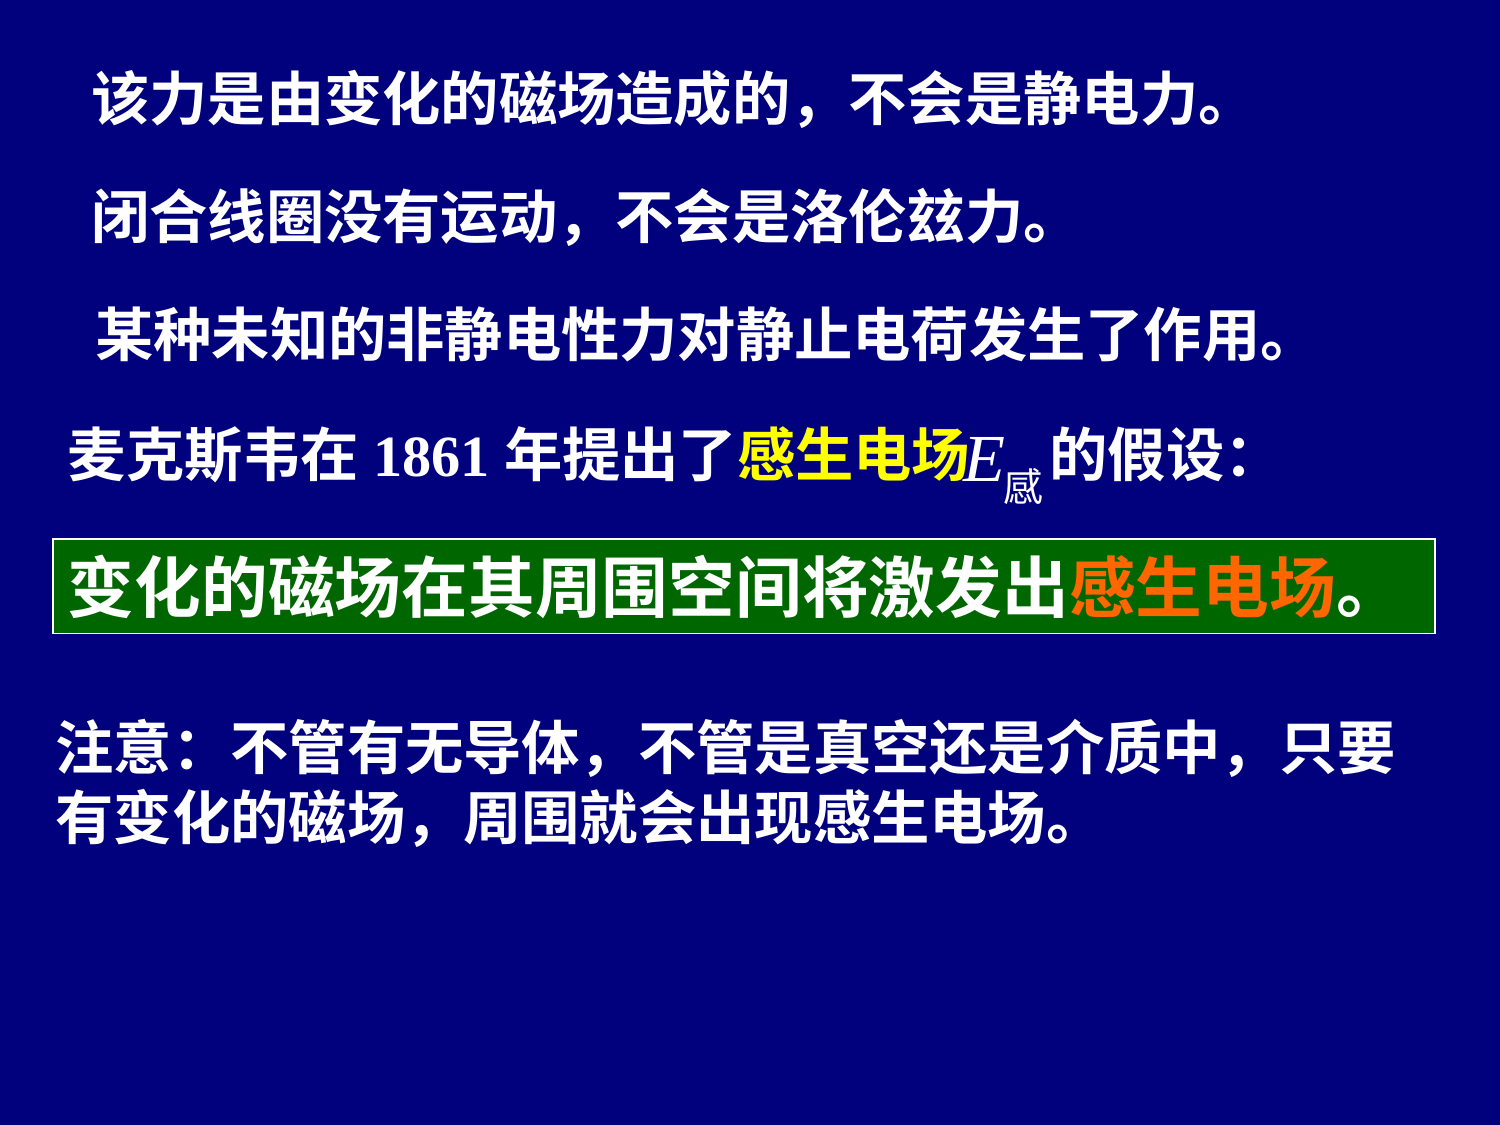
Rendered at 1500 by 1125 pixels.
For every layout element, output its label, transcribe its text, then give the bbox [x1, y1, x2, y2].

text_box 变化的磁场在其周围空间将激发出感生电场。 [53, 538, 1436, 634]
text_box 该力是由变化的磁场造成的，不会是静电力。 [76, 54, 1274, 140]
text_box 闭合线圈没有运动，不会是洛伦玆力。 [76, 172, 1294, 258]
text_box 某种未知的非静电性力对静止电荷发生了作用。 [80, 290, 1334, 376]
text_box 注意：不管有无导体，不管是真空还是介质中，只要有变化的磁场，周围就会出现感生电场。 [41, 704, 1424, 859]
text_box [52, 396, 1330, 518]
